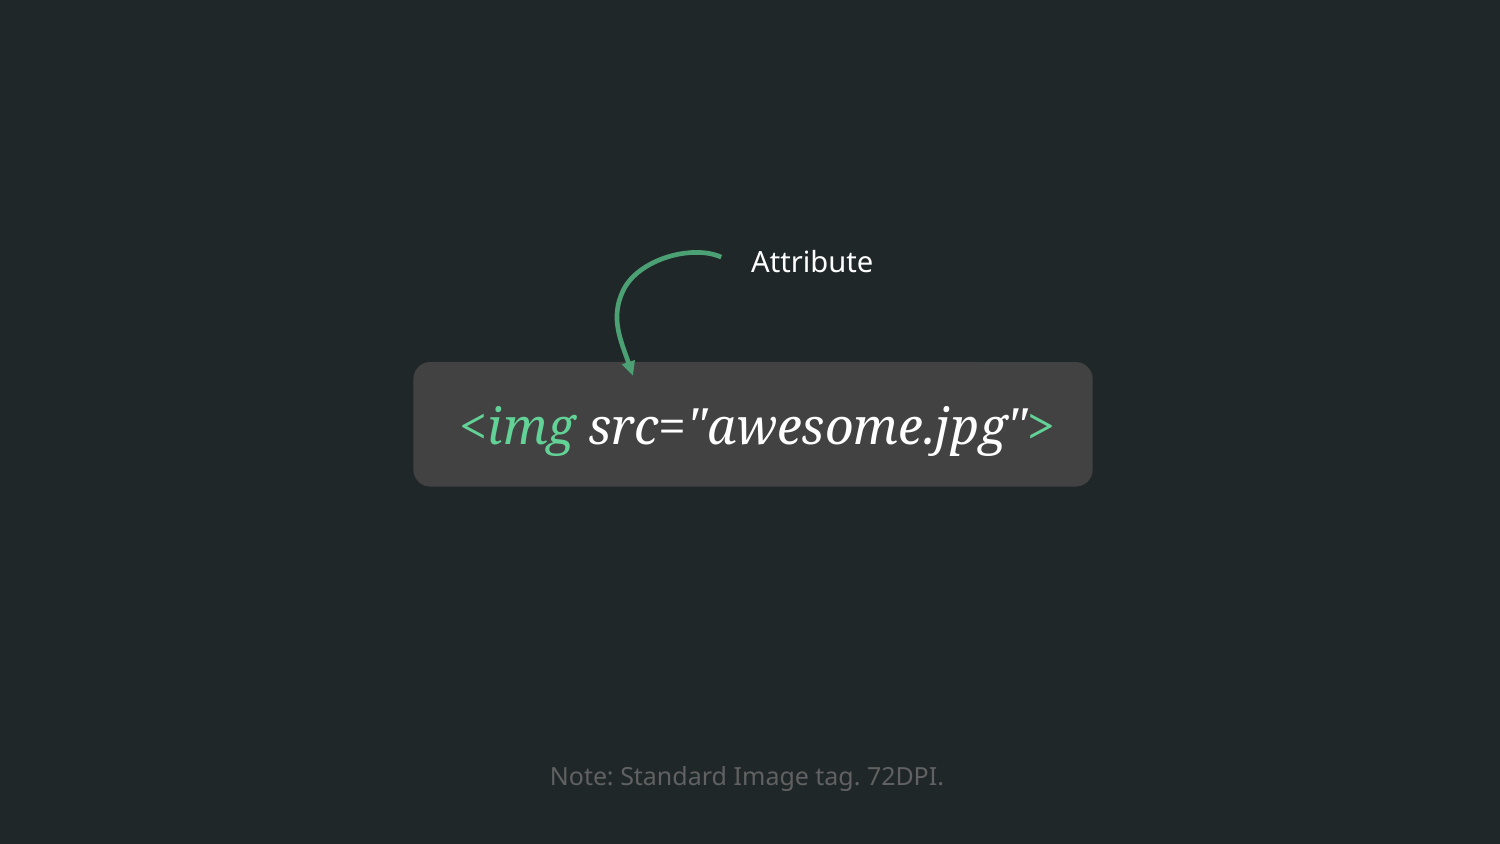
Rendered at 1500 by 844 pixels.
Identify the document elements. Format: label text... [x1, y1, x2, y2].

title <img src="awesome.jpg"> [80, 86, 1436, 740]
text_box Attribute [736, 222, 1238, 316]
text_box Note: Standard Image tag. 72DPI. [59, 740, 1436, 807]
text_box [616, 252, 722, 376]
